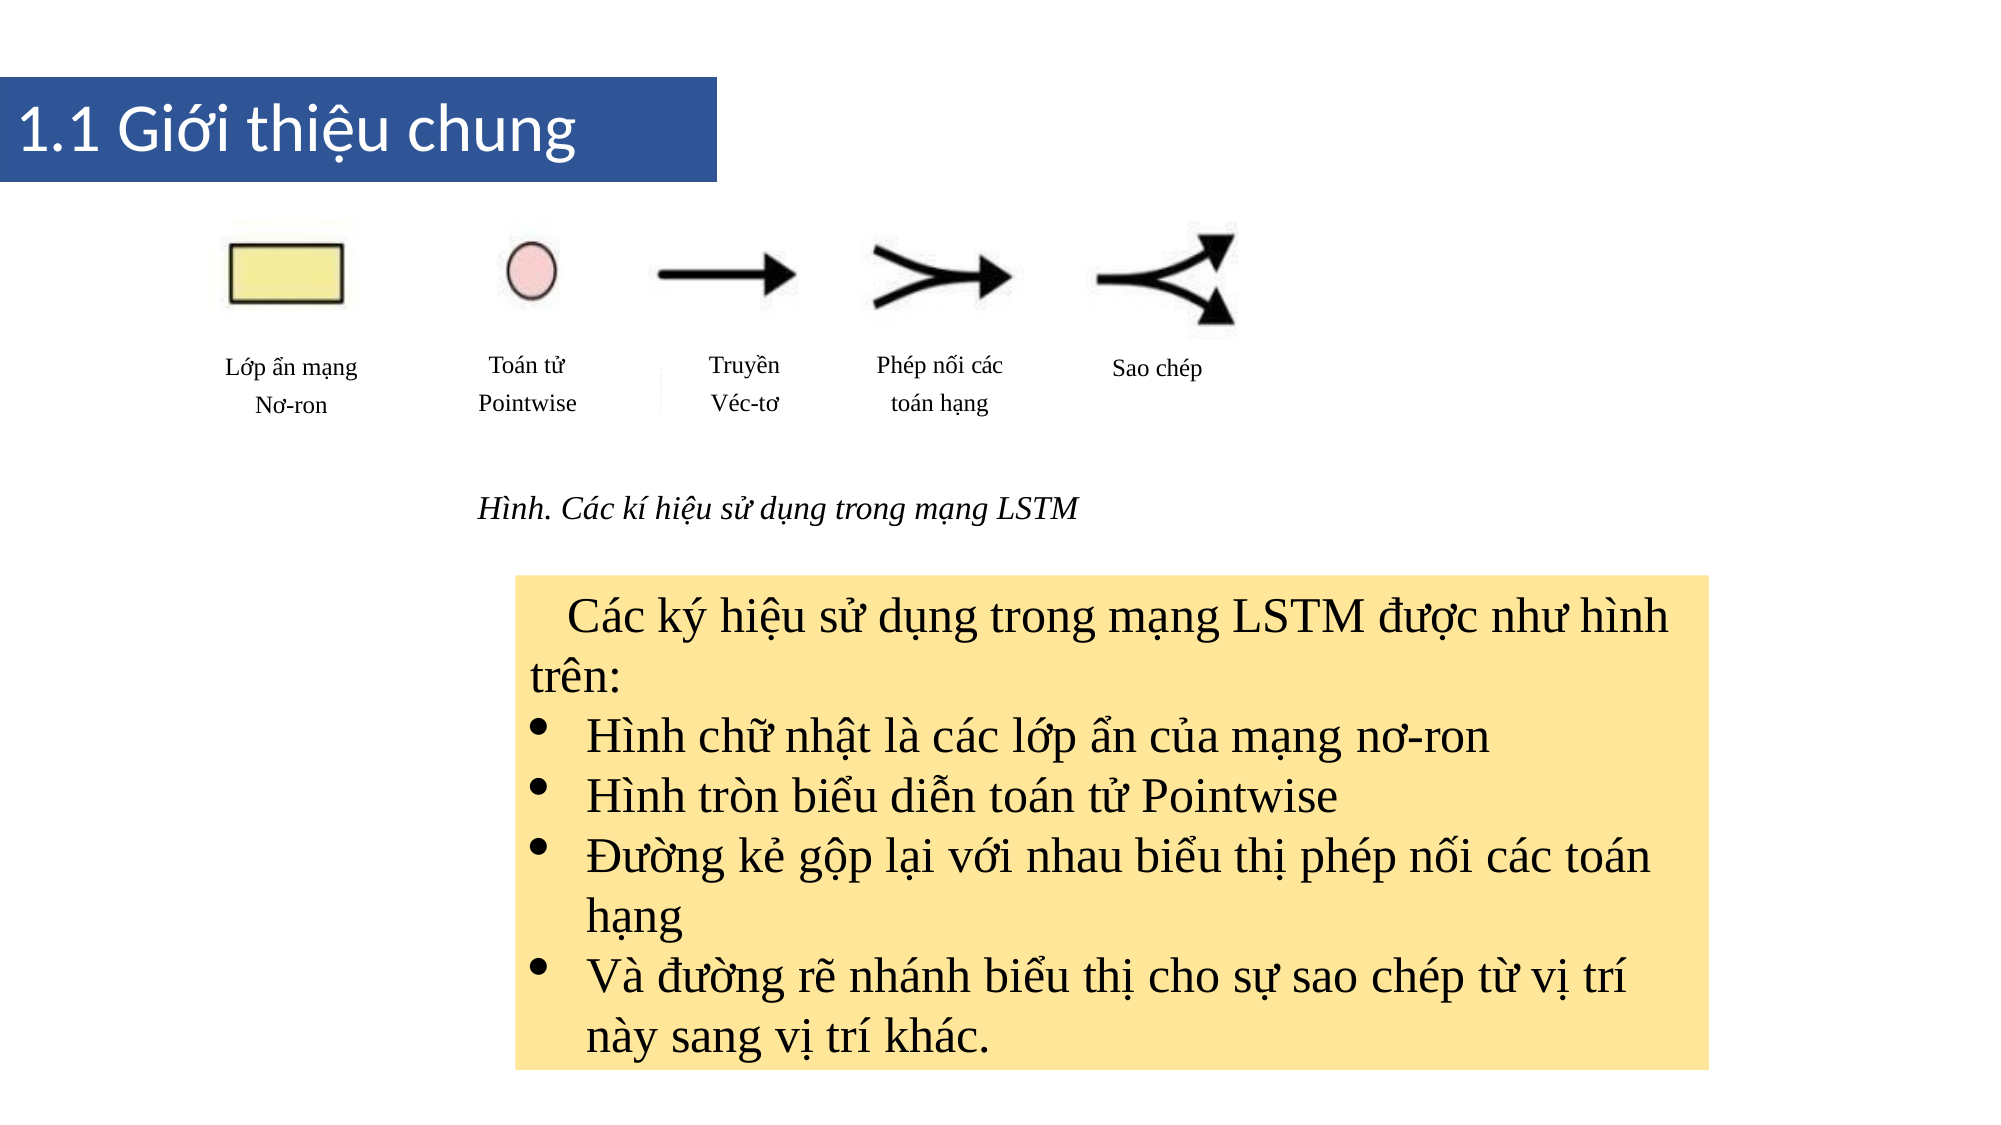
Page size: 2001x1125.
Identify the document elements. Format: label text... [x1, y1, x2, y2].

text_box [178, 220, 1253, 458]
text_box Các ký hiệu sử dụng trong mạng LSTM được như hình trên: Hình chữ nhật là các lớp ẩn của mạng nơ-ron Hình tròn biểu diễn toán tử Pointwise Đường kẻ gộp lại với nhau biểu thị phép nối các toán hạng Và đường rẽ nhánh biểu thị cho sự sao chép từ vị trí này sang vị trí khác. [515, 575, 1709, 1070]
title 1.1 Giới thiệu chung [0, 77, 717, 182]
text_box Hình. Các kí hiệu sử dụng trong mạng LSTM [237, 478, 1238, 534]
